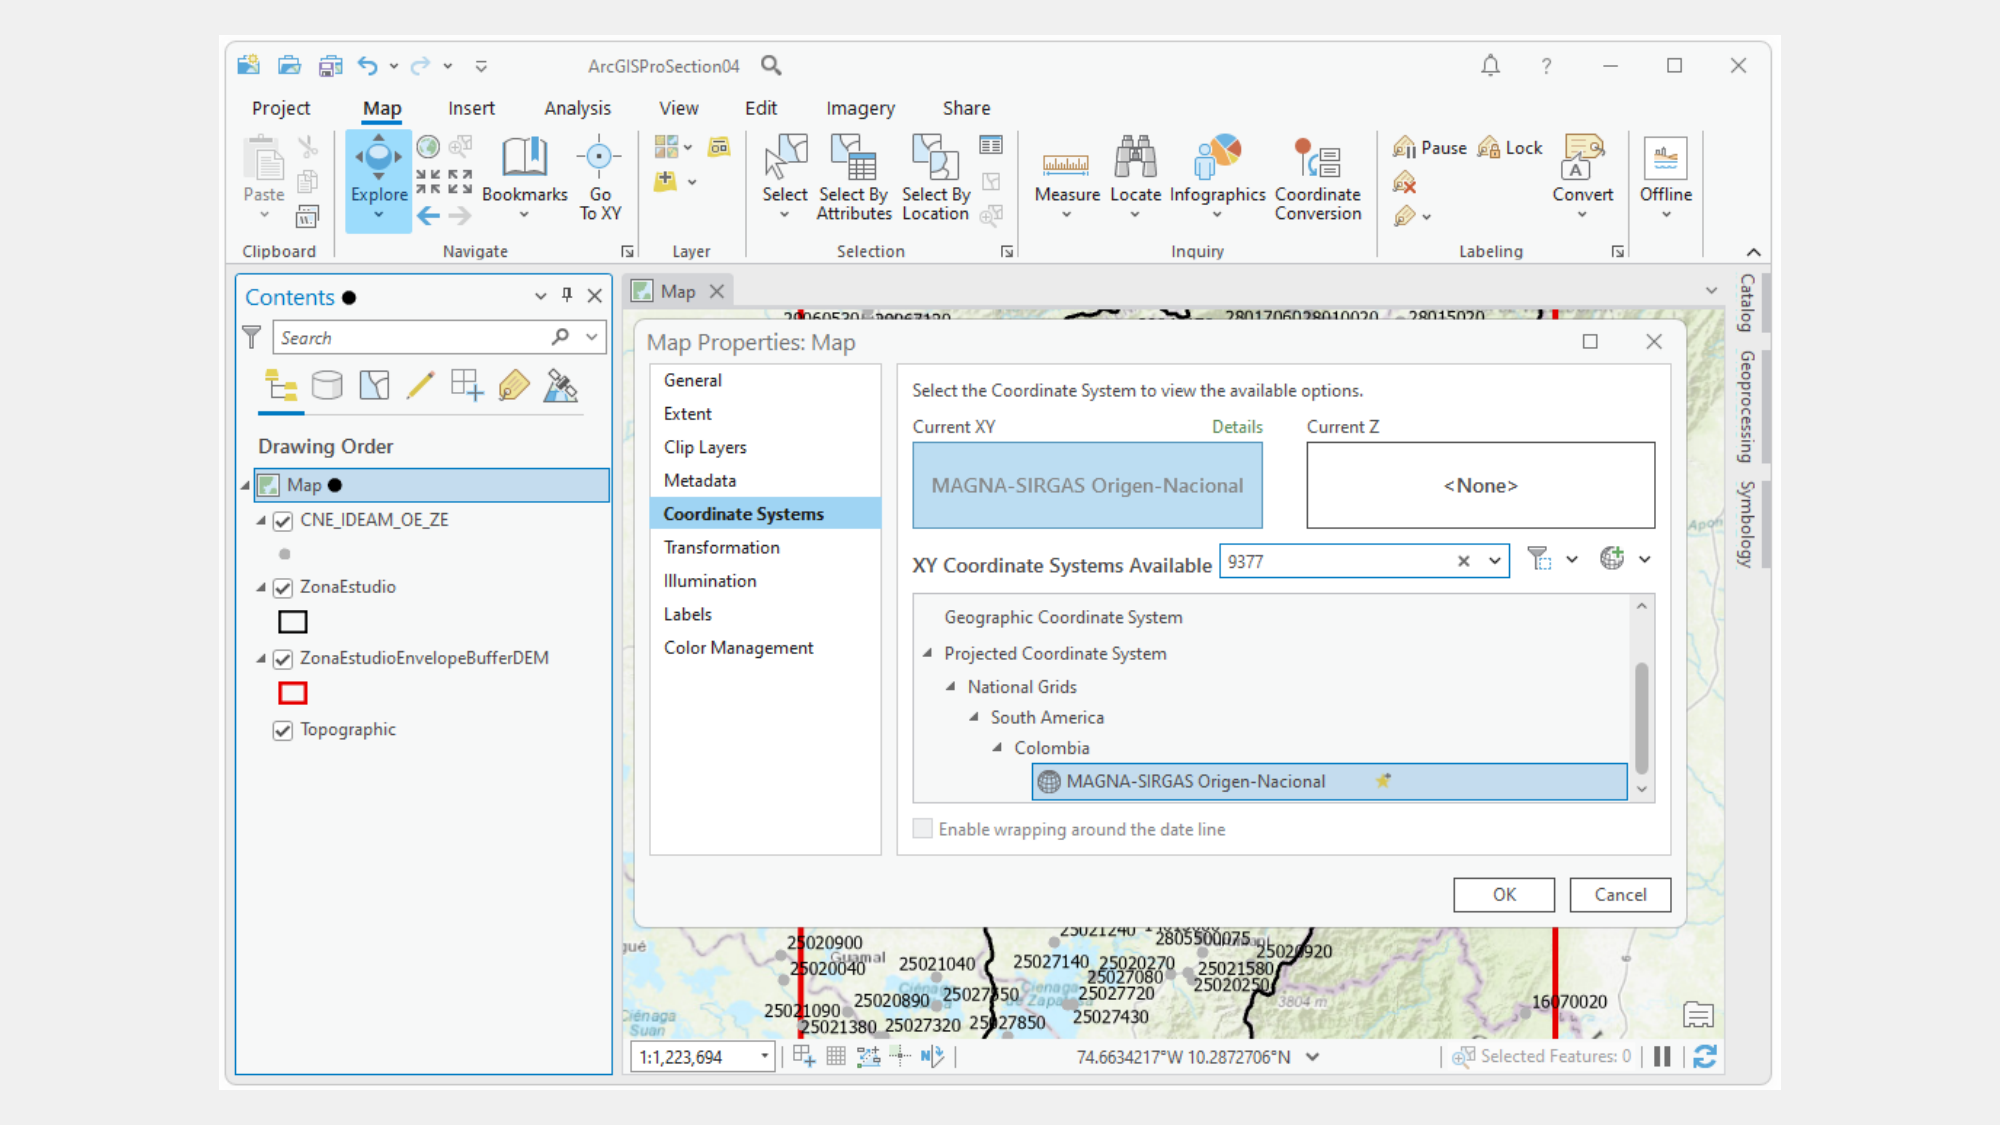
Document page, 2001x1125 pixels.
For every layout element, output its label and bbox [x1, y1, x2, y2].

picture [219, 35, 1781, 1090]
